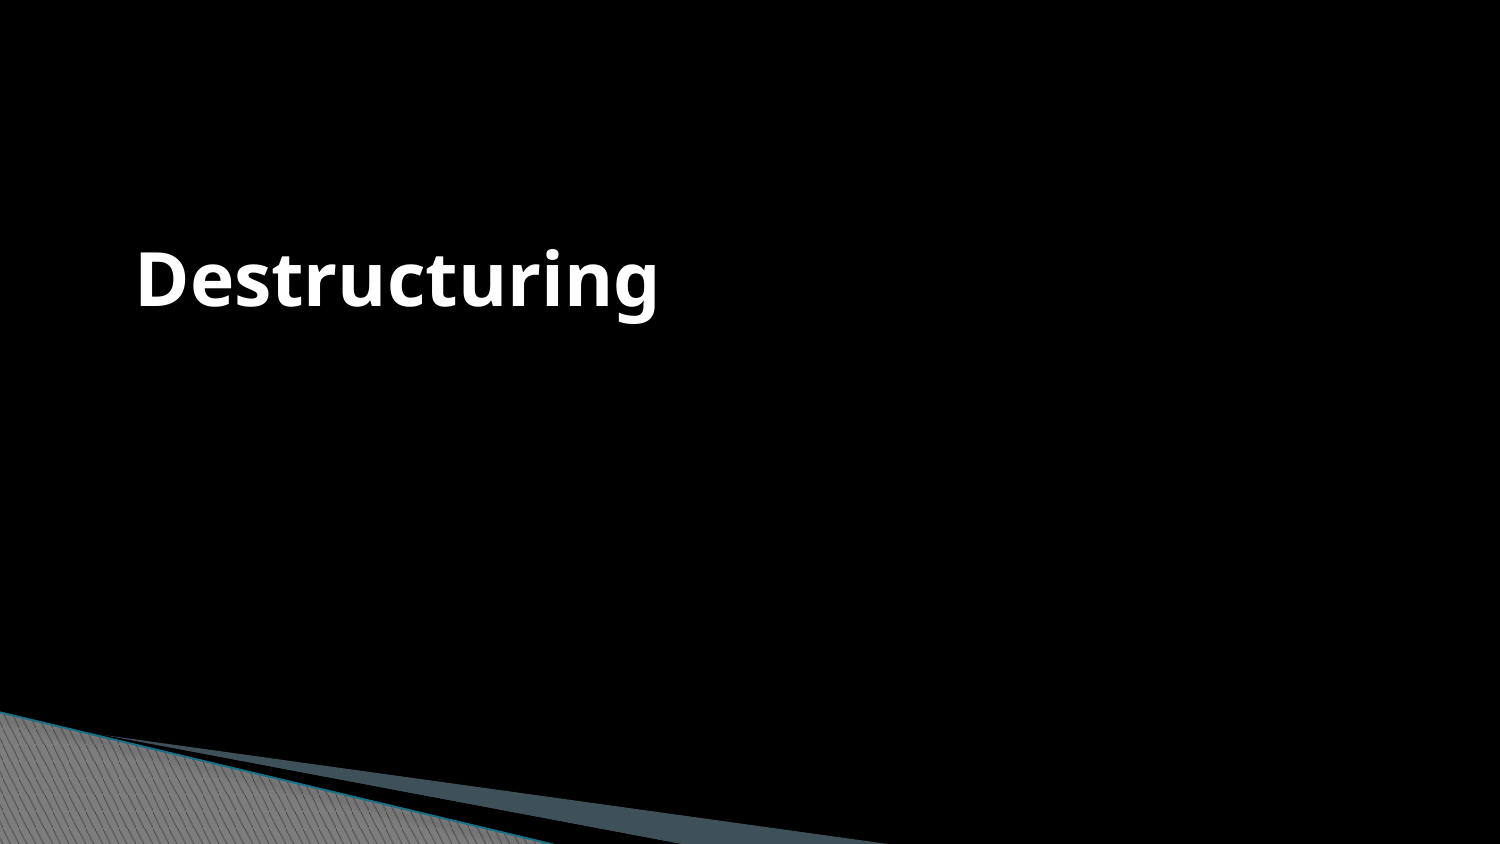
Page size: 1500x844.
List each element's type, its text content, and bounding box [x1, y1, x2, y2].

picture [0, 714, 542, 844]
title Destructuring [119, 216, 1381, 466]
